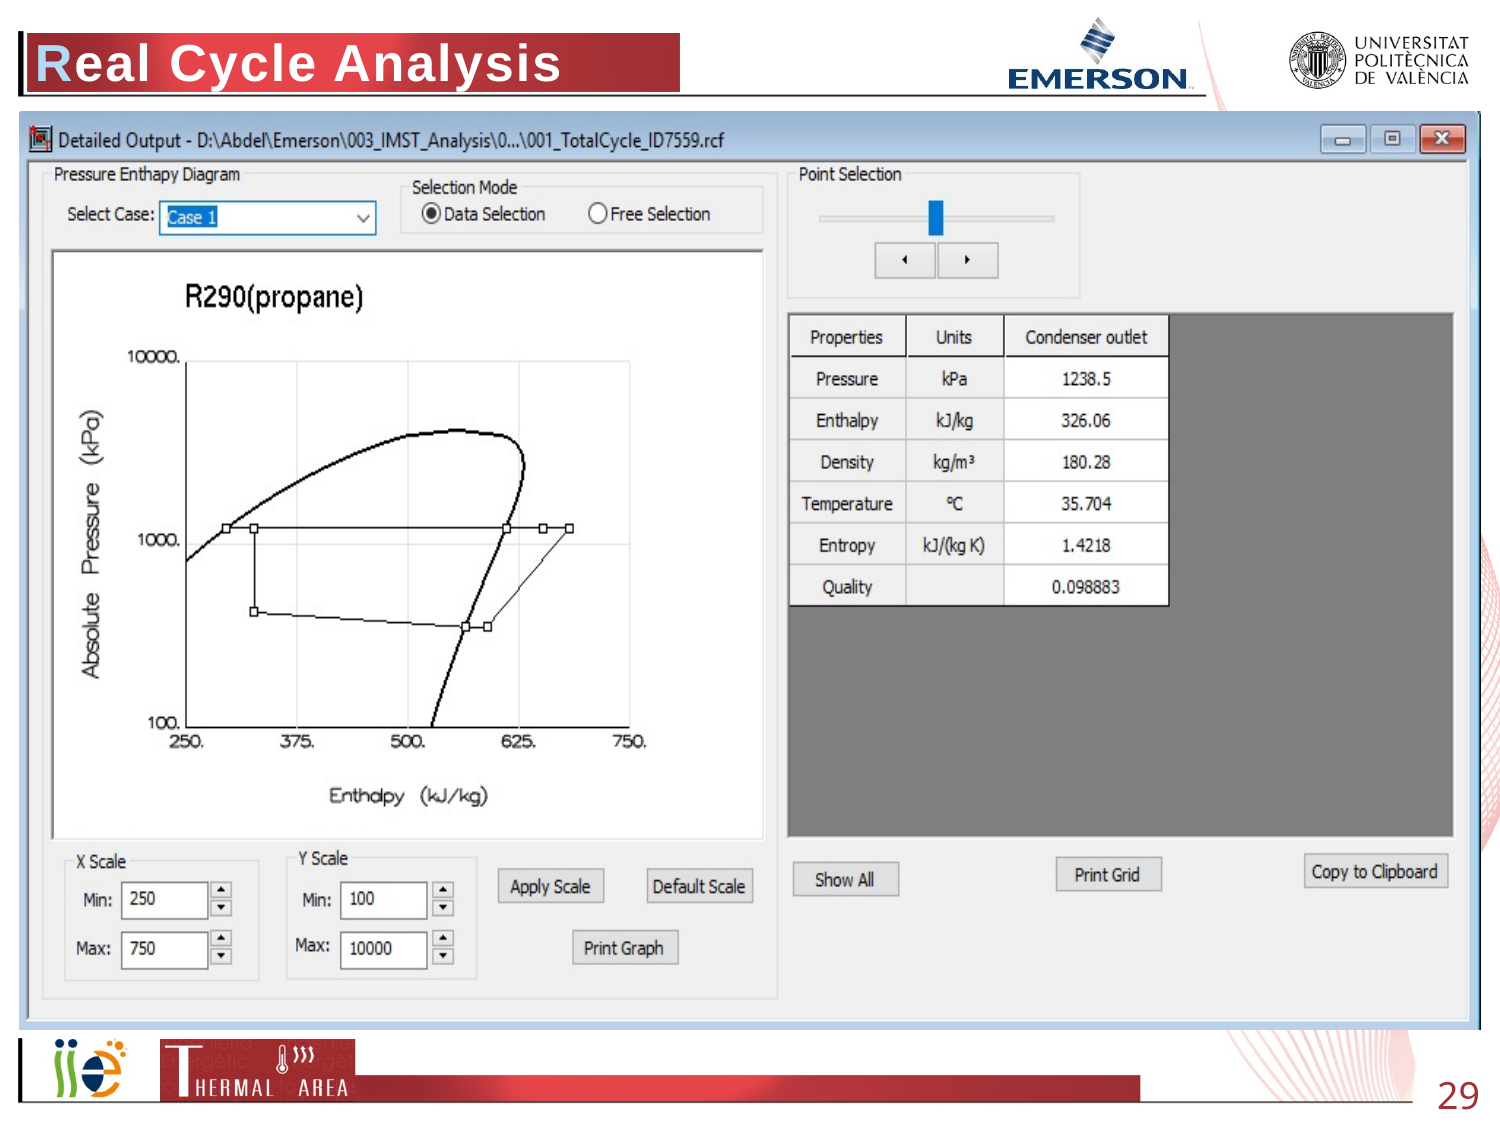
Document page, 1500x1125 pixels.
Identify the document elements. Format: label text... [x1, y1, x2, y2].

text_box 29 [1417, 1064, 1500, 1125]
picture [0, 0, 1500, 1125]
text_box Real Cycle Analysis [19, 21, 630, 99]
